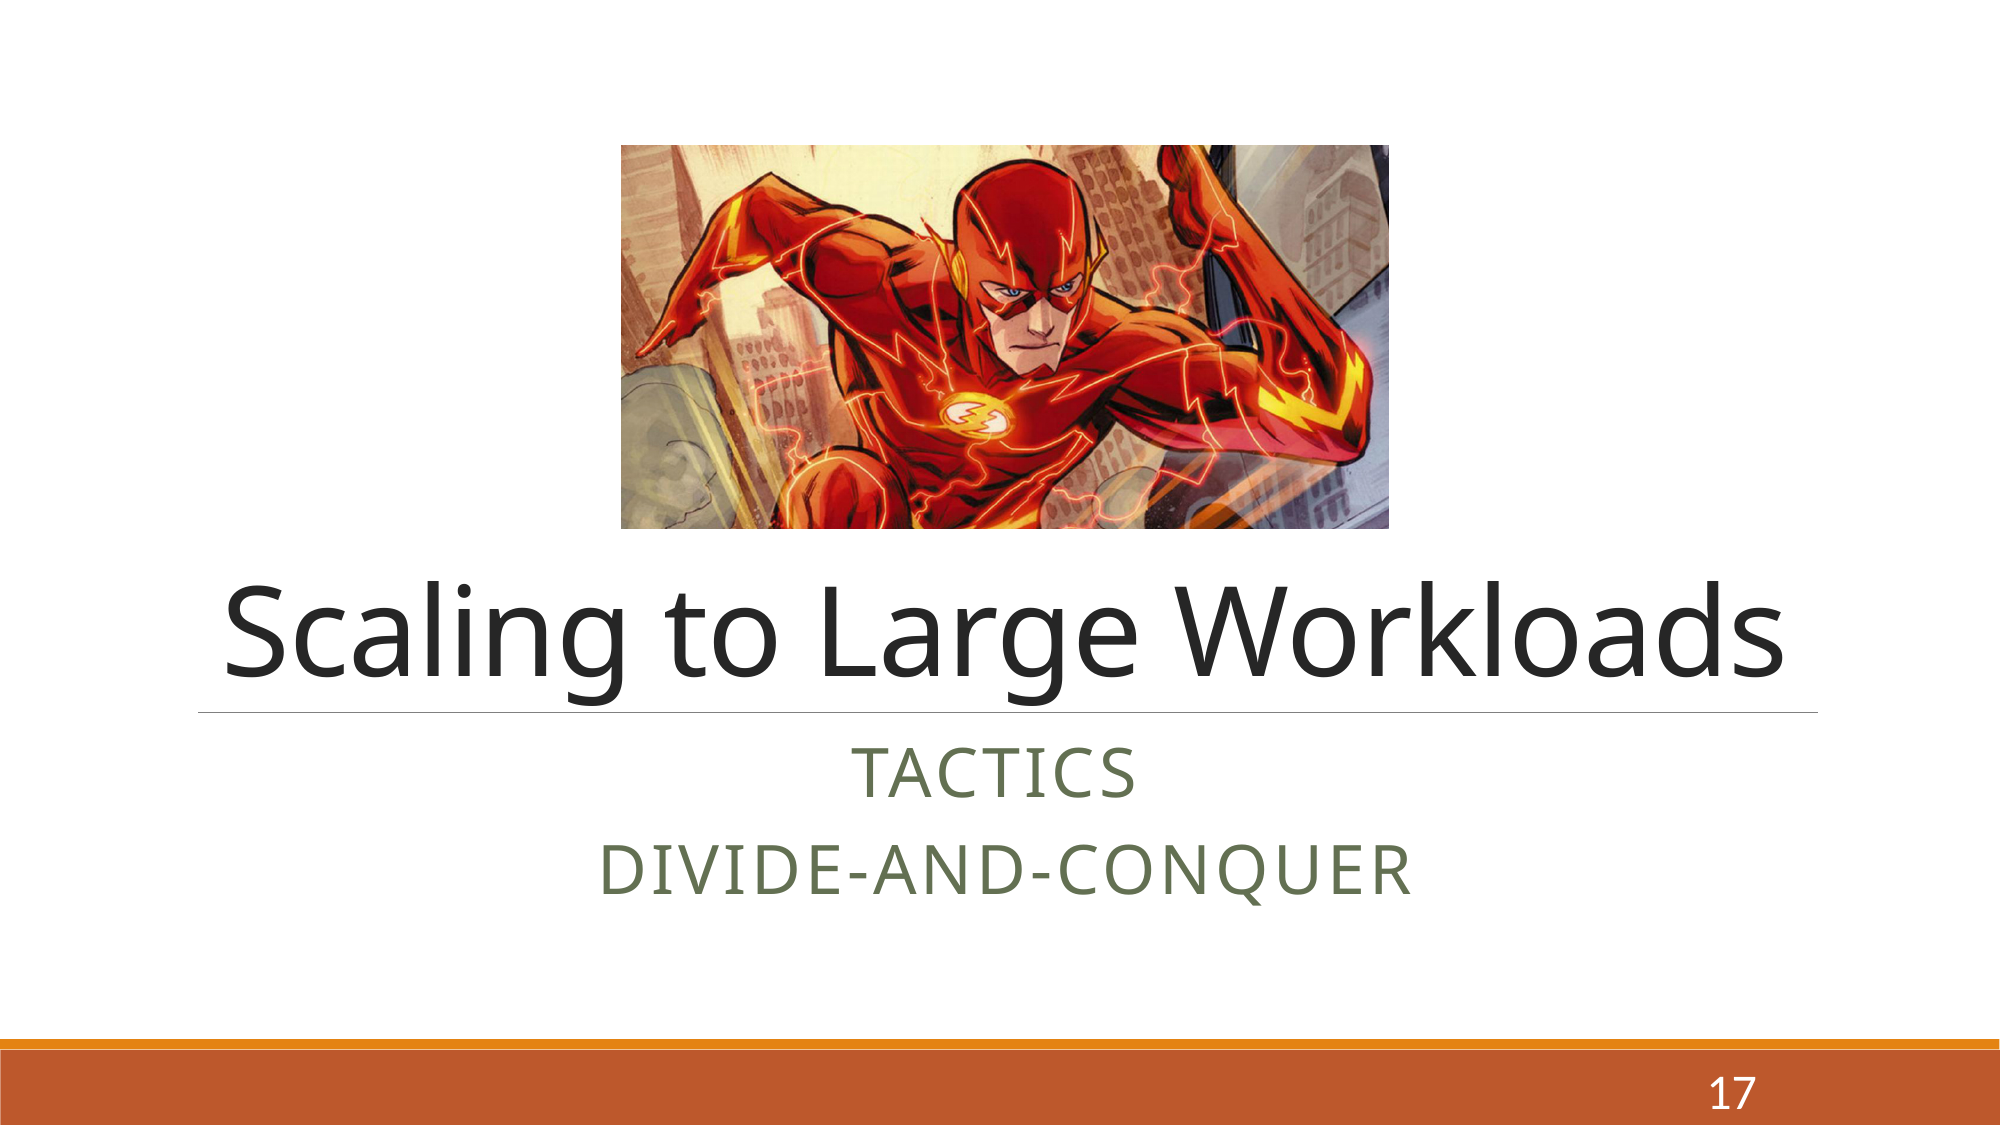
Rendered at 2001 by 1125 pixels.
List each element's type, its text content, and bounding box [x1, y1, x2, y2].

title Scaling to Large Workloads [180, 124, 1830, 710]
slide_number 17 [1624, 1059, 1840, 1120]
picture [621, 144, 1389, 529]
subtitle Tactics Divide-and-Conquer [180, 730, 1831, 919]
